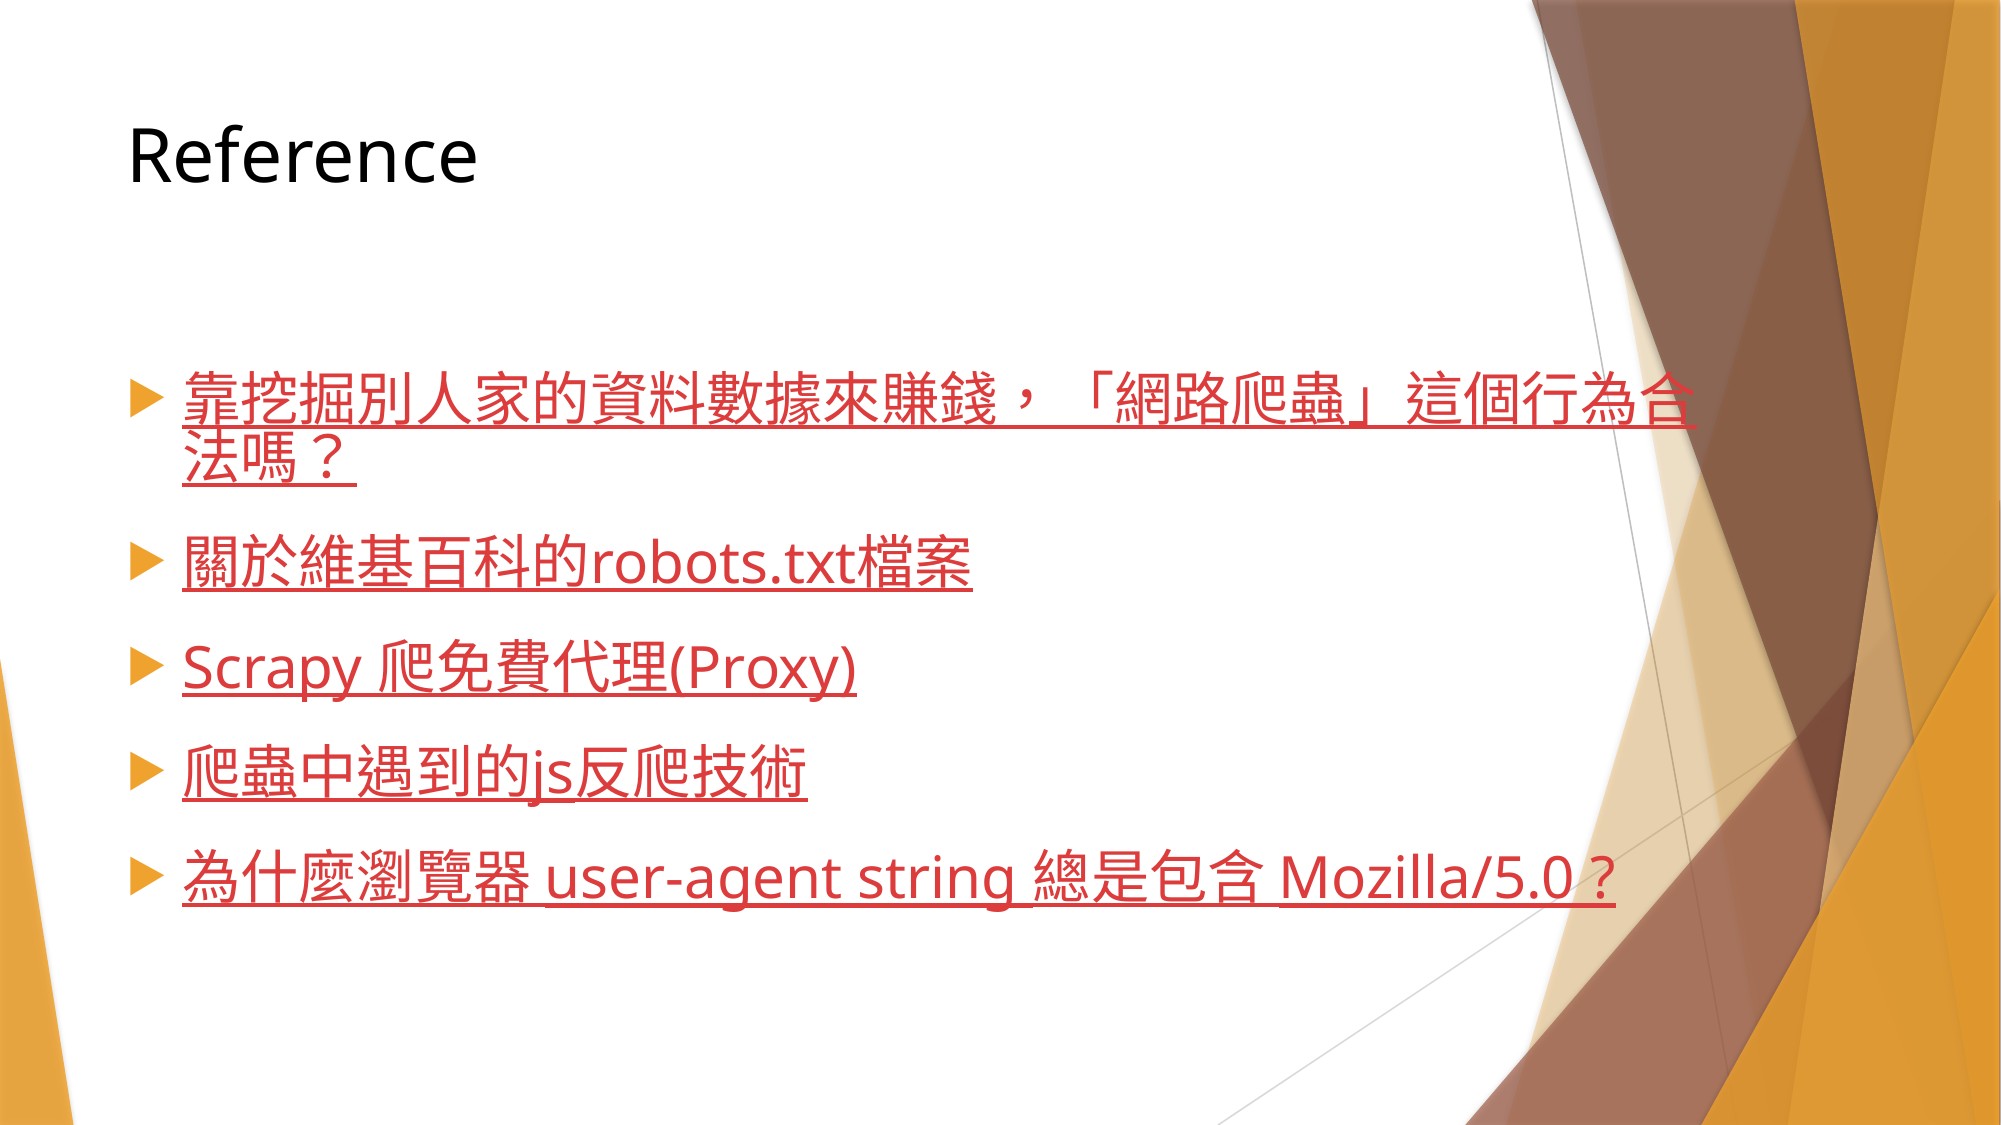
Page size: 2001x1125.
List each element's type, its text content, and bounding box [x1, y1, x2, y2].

title Reference [111, 99, 1522, 317]
list 靠挖掘別人家的資料數據來賺錢，「網路爬蟲」這個行為合法嗎？ 關於維基百科的robots.txt檔案 Scrapy 爬免費代理(Proxy) 爬蟲中遇到的js反爬技術 為什麼瀏覽器 user-agent string 總是包含 Mozilla/5.0 ? [111, 354, 1715, 992]
